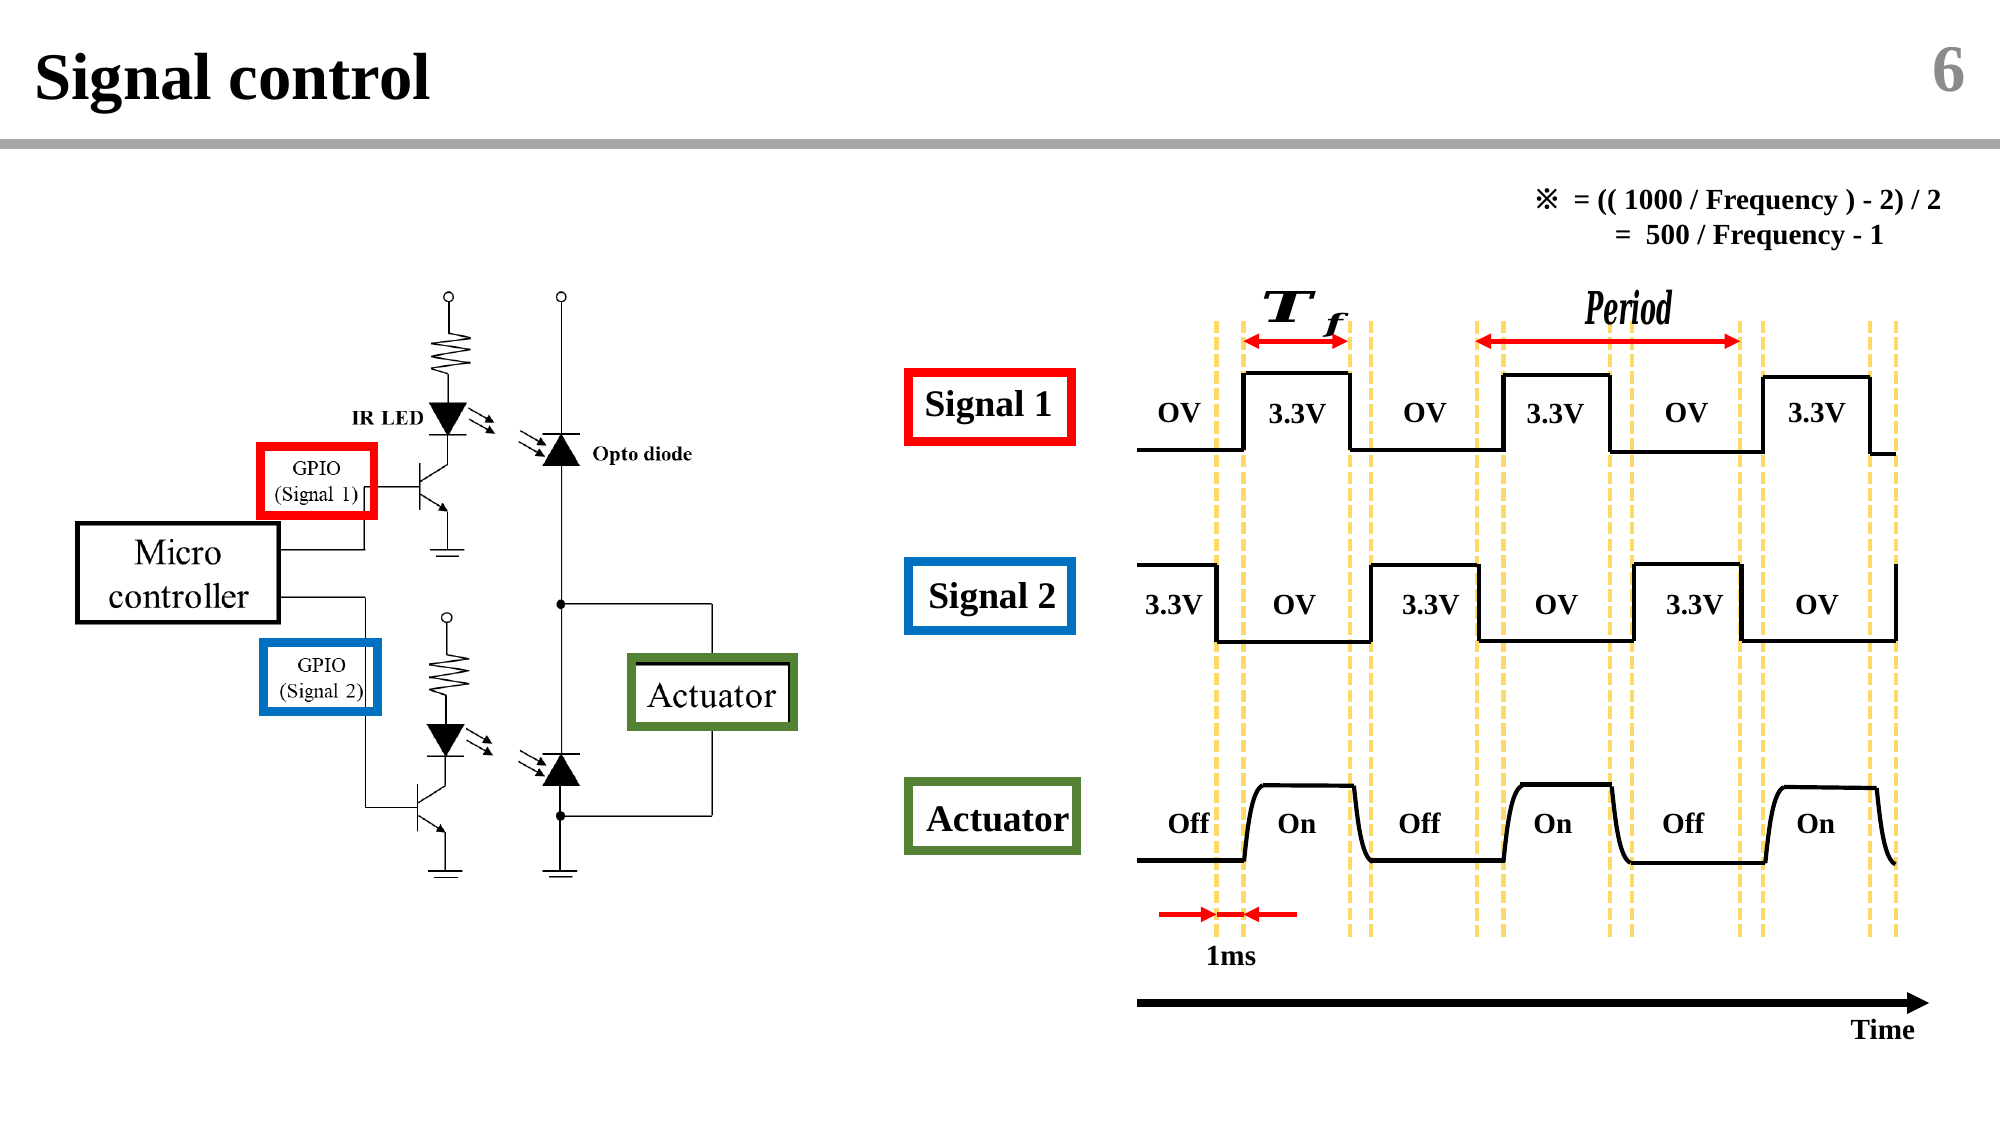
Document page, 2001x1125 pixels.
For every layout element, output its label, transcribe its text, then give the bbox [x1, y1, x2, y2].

title Signal control [19, 23, 1631, 132]
slide_number 6 [1791, 34, 1982, 95]
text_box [852, 320, 1936, 1054]
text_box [75, 291, 798, 878]
